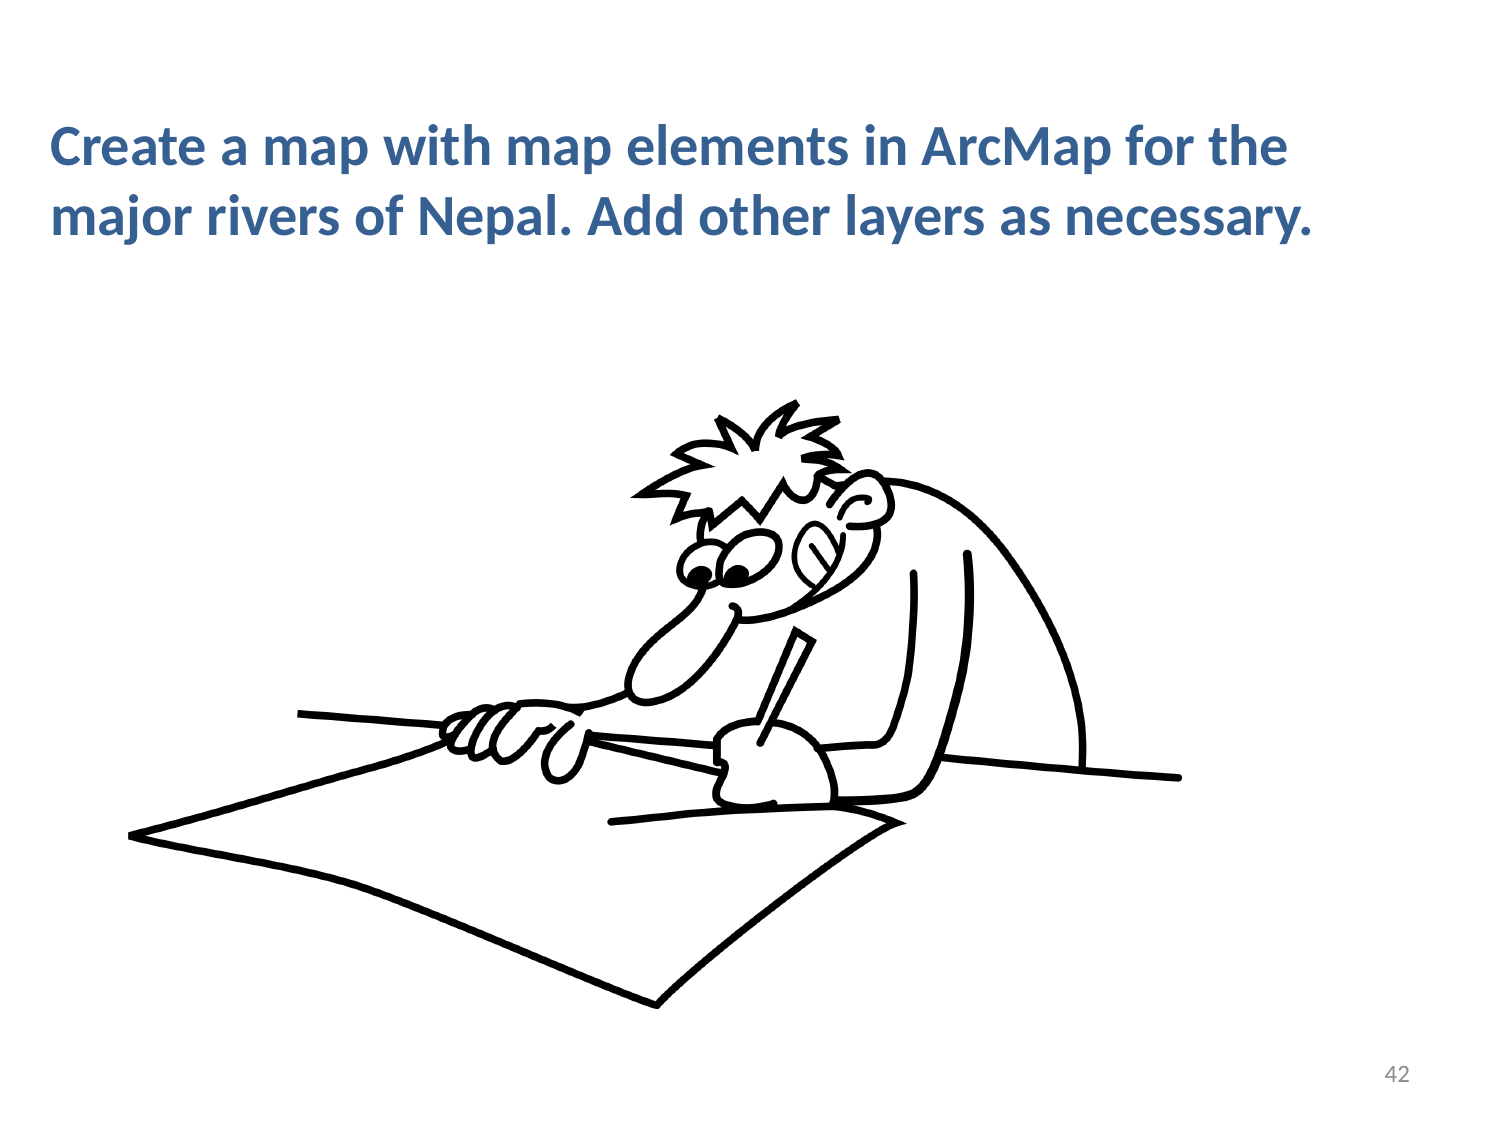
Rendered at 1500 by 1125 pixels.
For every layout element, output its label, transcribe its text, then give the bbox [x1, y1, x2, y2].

text_box Create a map with map elements in ArcMap for the major rivers of Nepal. Add other layers as necessary. [35, 99, 1363, 255]
picture [124, 399, 1182, 1009]
slide_number 42 [1074, 1042, 1425, 1103]
